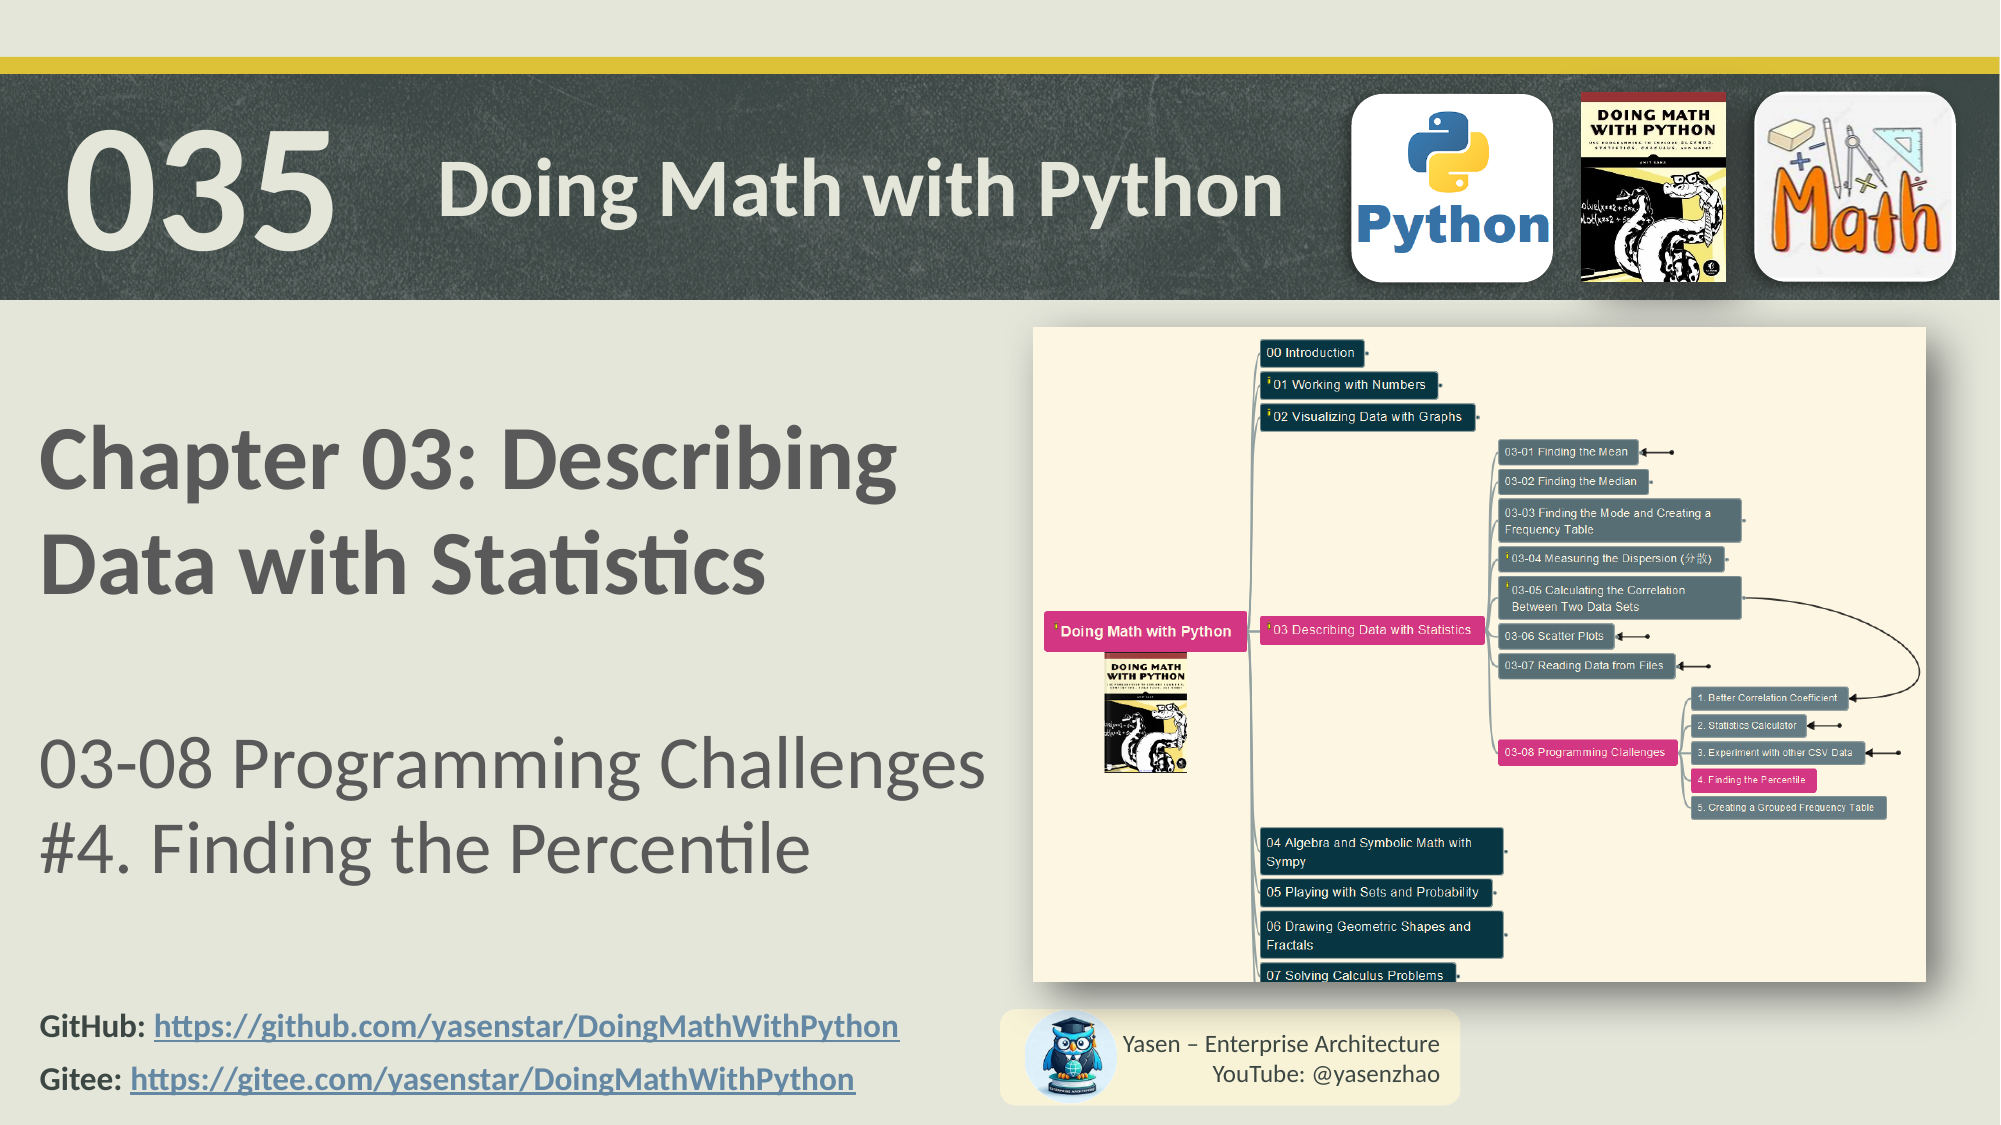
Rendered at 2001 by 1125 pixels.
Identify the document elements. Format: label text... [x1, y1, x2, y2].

picture [0, 74, 2000, 300]
text_box 035 [48, 132, 359, 244]
text_box GitHub: https://github.com/yasenstar/DoingMathWithPython Gitee: https://gitee.com/yasenstar/DoingMathWithPython [24, 997, 950, 1112]
title Doing Math with Python [422, 76, 1323, 300]
text_box Chapter 03: Describing Data with Statistics 03-08 Programming Challenges #4. Finding the Percentile [24, 355, 1018, 942]
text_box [999, 1009, 1461, 1106]
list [1033, 327, 1926, 982]
